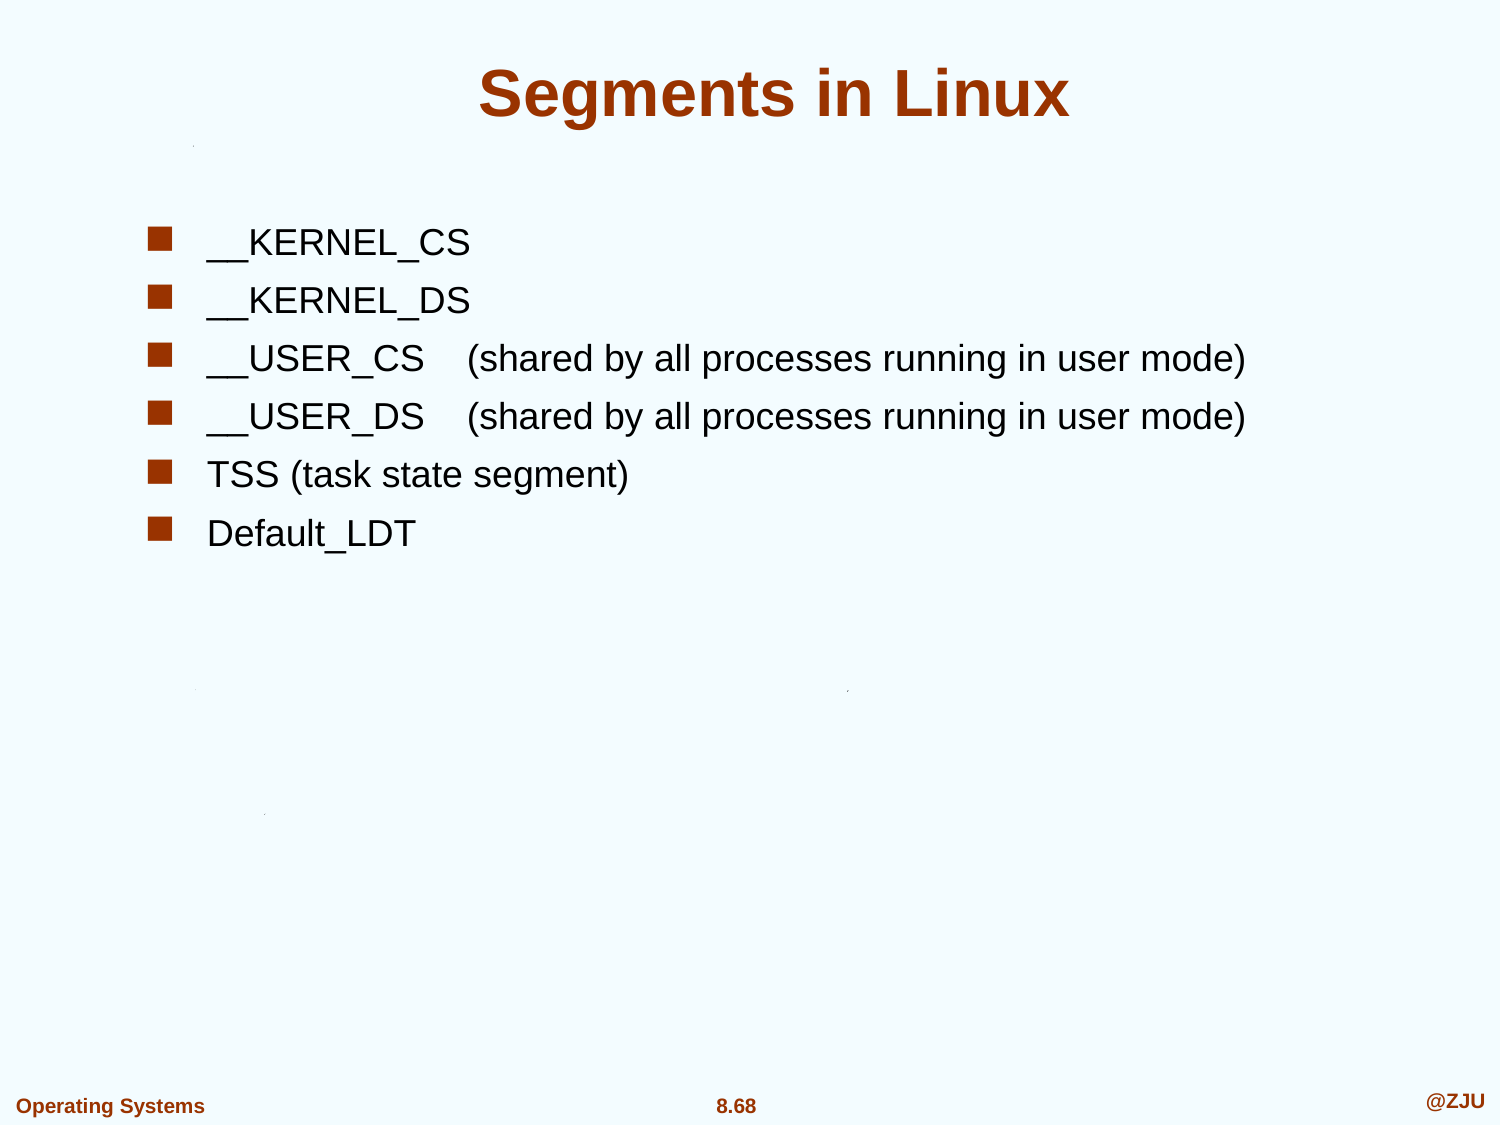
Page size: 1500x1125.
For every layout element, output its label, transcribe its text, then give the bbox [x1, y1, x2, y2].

title Segments in Linux [112, 37, 1438, 138]
list __KERNEL_CS __KERNEL_DS __USER_CS (shared by all processes running in user mode) __USER_DS (shared by all processes running in user mode) TSS (task state segment) Default_LDT [135, 210, 1342, 946]
